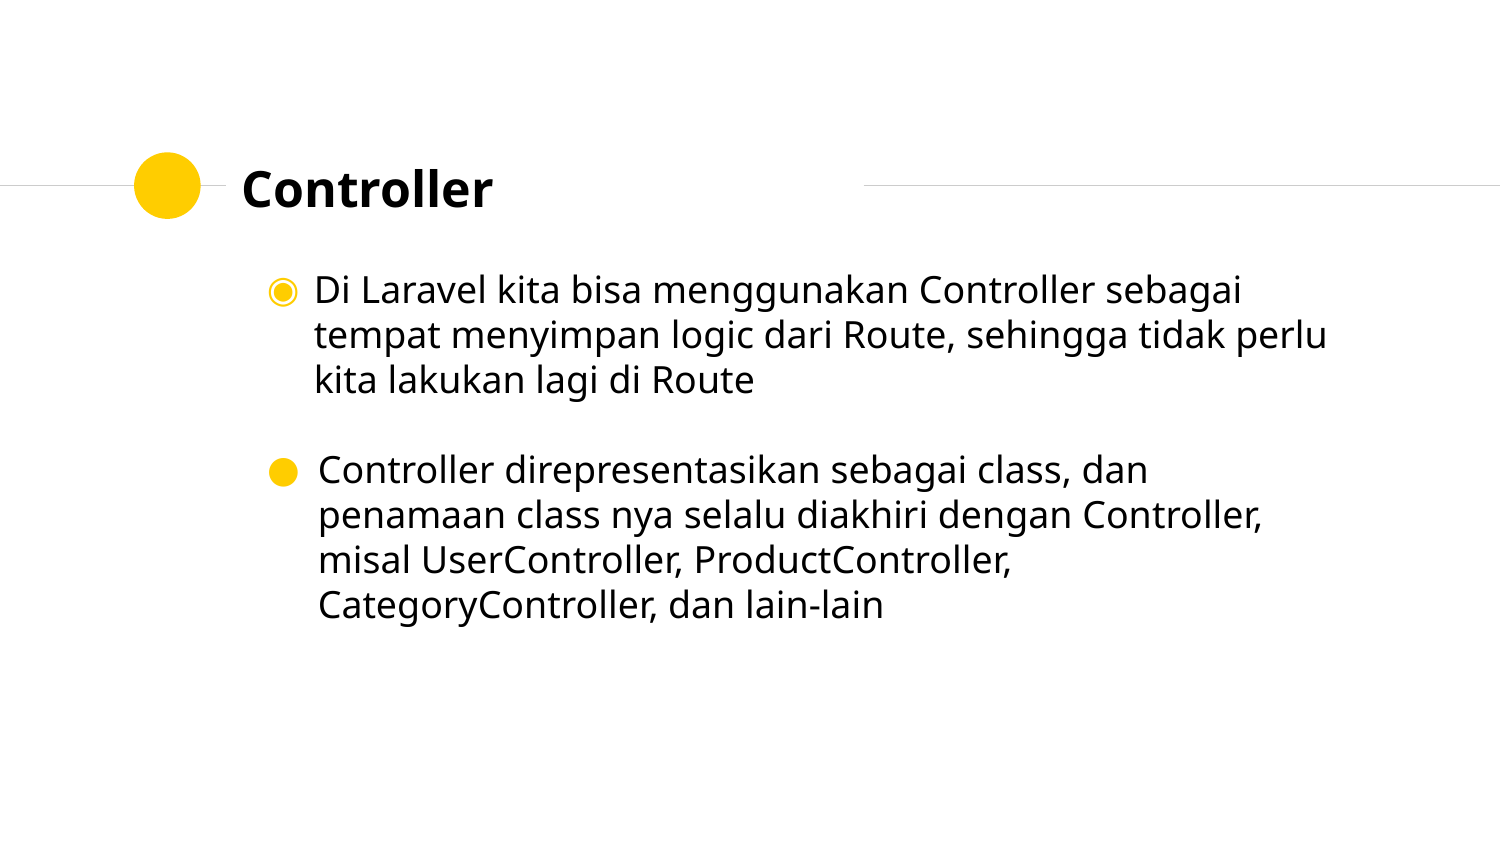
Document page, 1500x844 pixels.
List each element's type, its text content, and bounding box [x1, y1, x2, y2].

list Di Laravel kita bisa menggunakan Controller sebagai tempat menyimpan logic dari Route, sehingga tidak perlu kita lakukan lagi di Route Controller direpresentasikan sebagai class, dan penamaan class nya selalu diakhiri dengan Controller, misal UserController, ProductController, CategoryController, dan lain-lain [228, 250, 1346, 762]
title Controller [226, 142, 863, 215]
